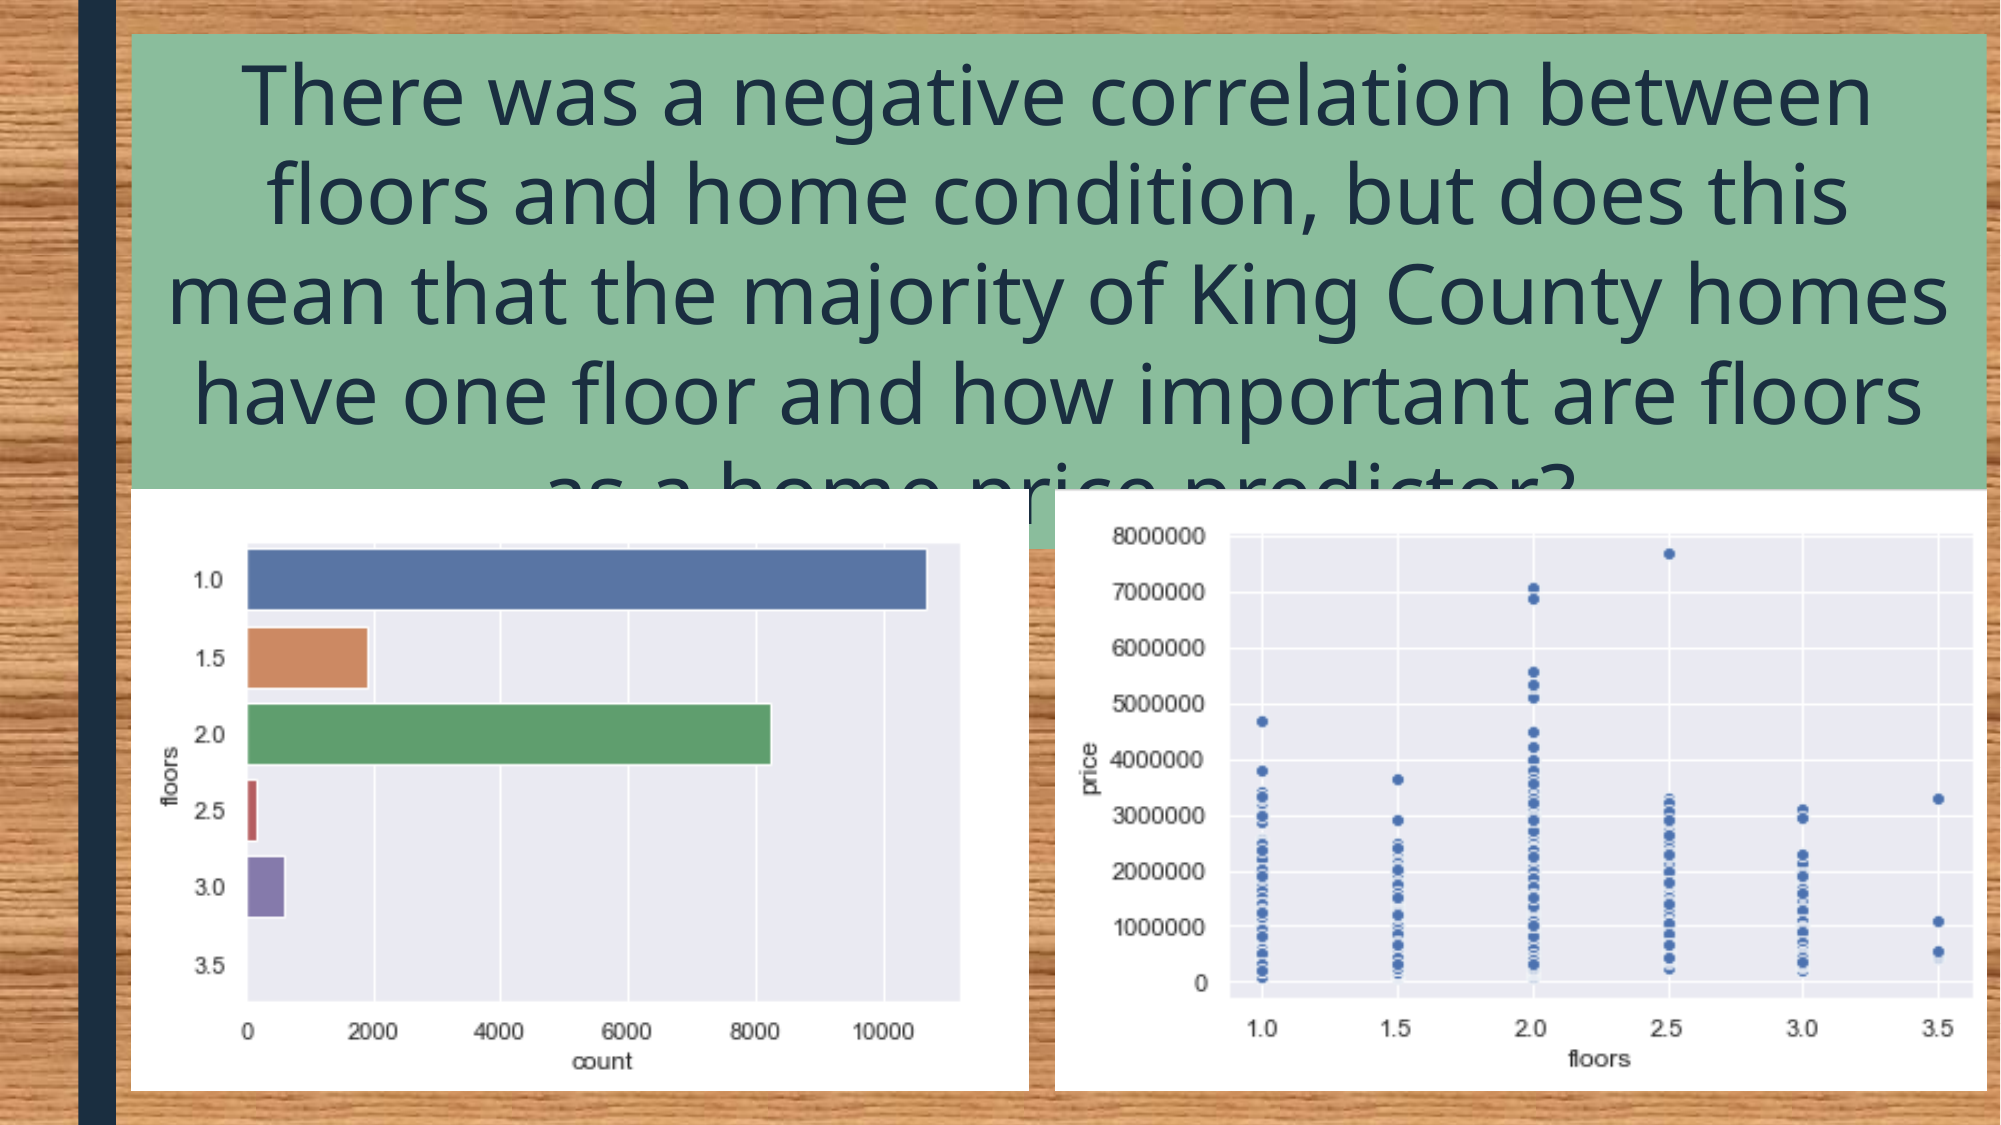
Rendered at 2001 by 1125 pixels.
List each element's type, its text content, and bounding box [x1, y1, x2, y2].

picture [0, 0, 78, 1125]
text_box There was a negative correlation between floors and home condition, but does this mean that the majority of King County homes have one floor and how important are floors as a home price predictor? [131, 34, 1987, 549]
picture [116, 0, 2001, 1125]
